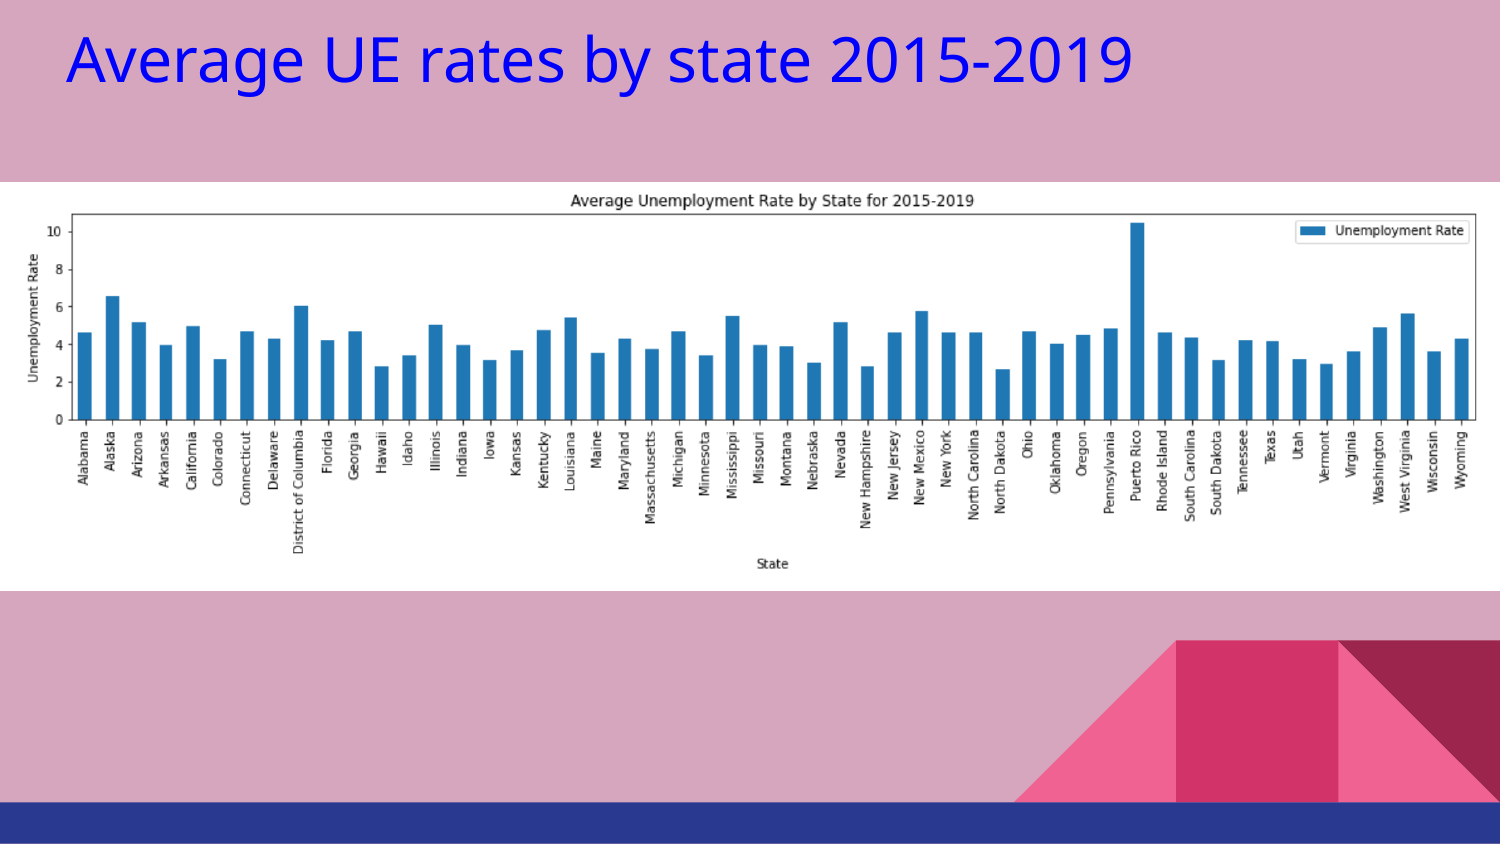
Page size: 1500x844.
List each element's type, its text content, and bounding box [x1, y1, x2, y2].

picture [0, 182, 1500, 591]
title Average UE rates by state 2015-2019 [51, 4, 1449, 105]
